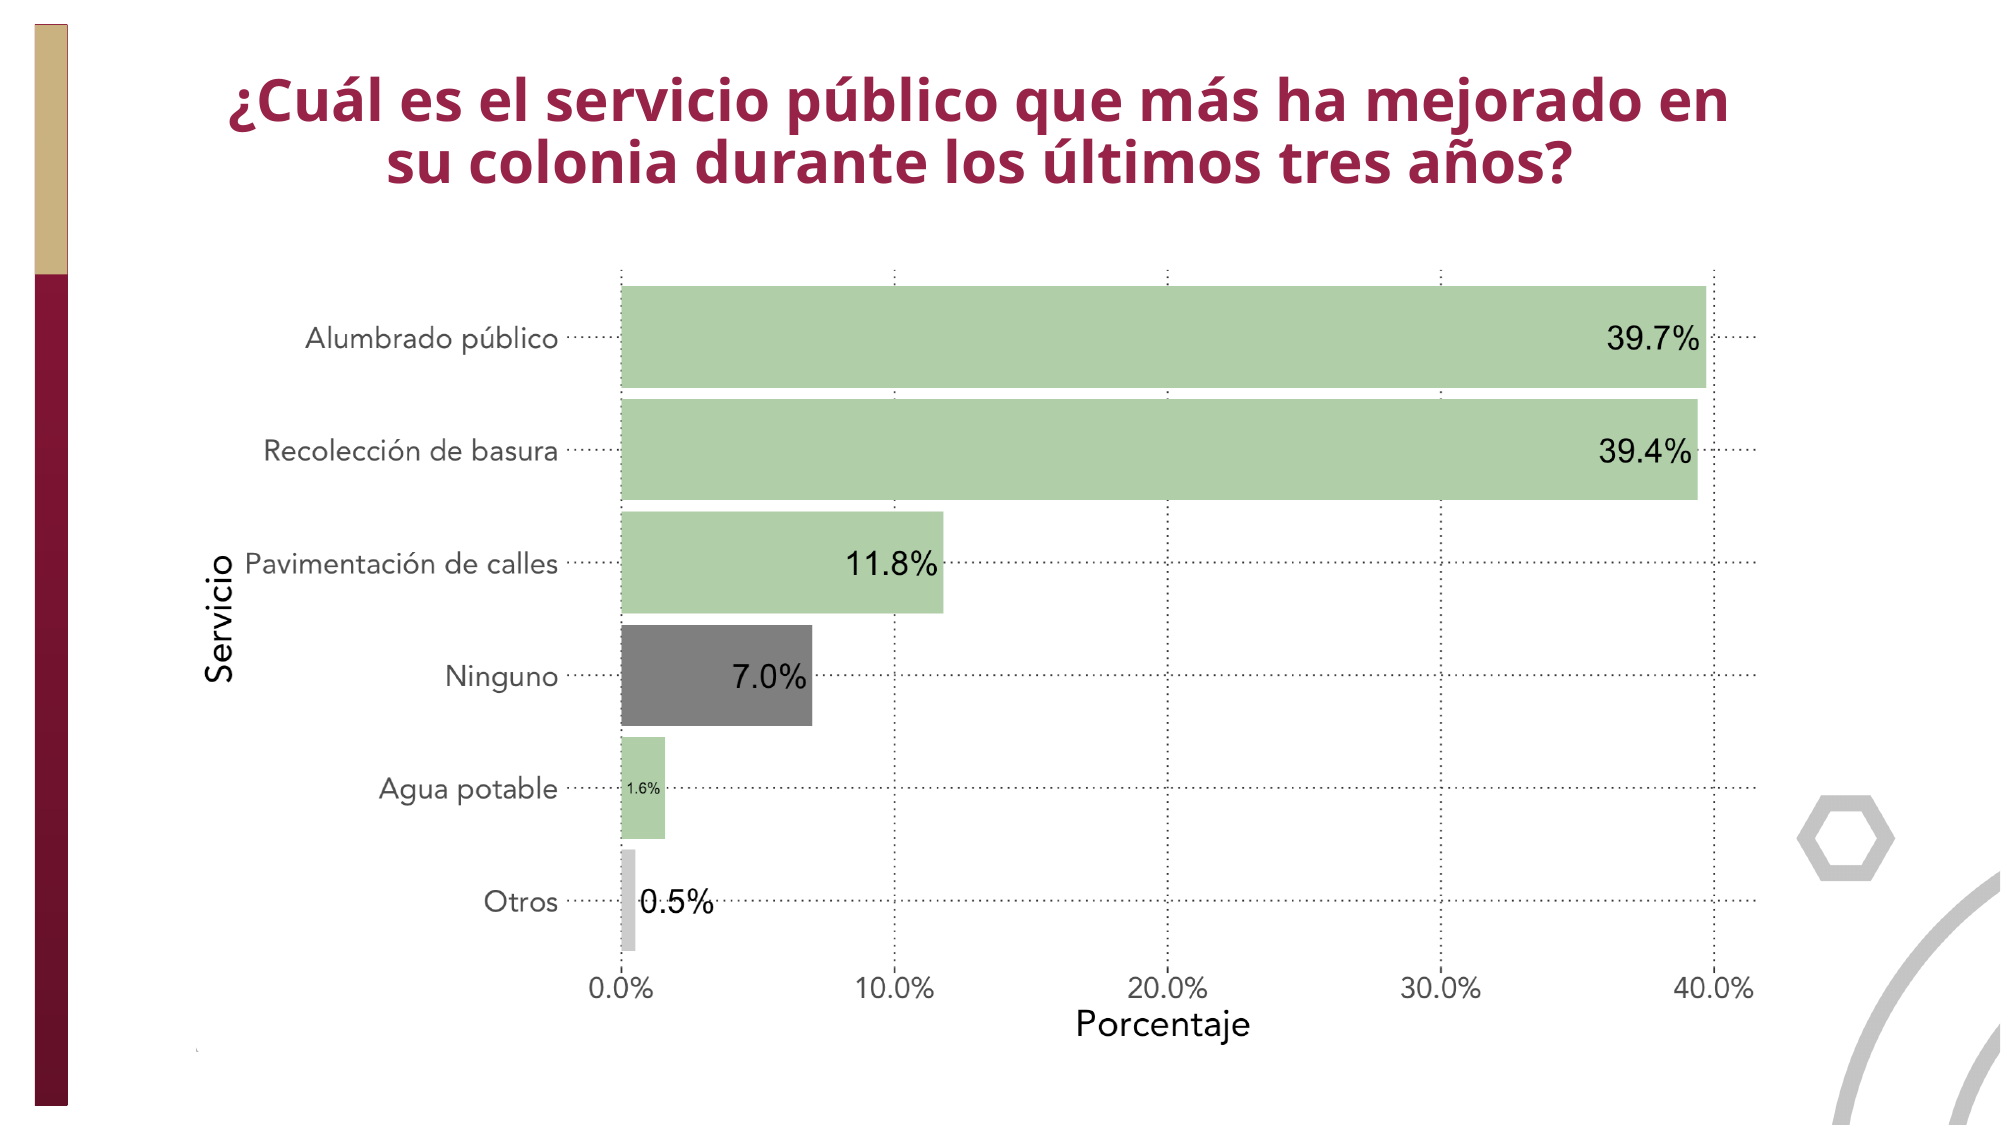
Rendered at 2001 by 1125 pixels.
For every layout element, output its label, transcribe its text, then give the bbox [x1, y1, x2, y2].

picture [196, 260, 2001, 1125]
title ¿Cuál es el servicio público que más ha mejorado en su colonia durante los últimos tres años? [137, 59, 1823, 278]
